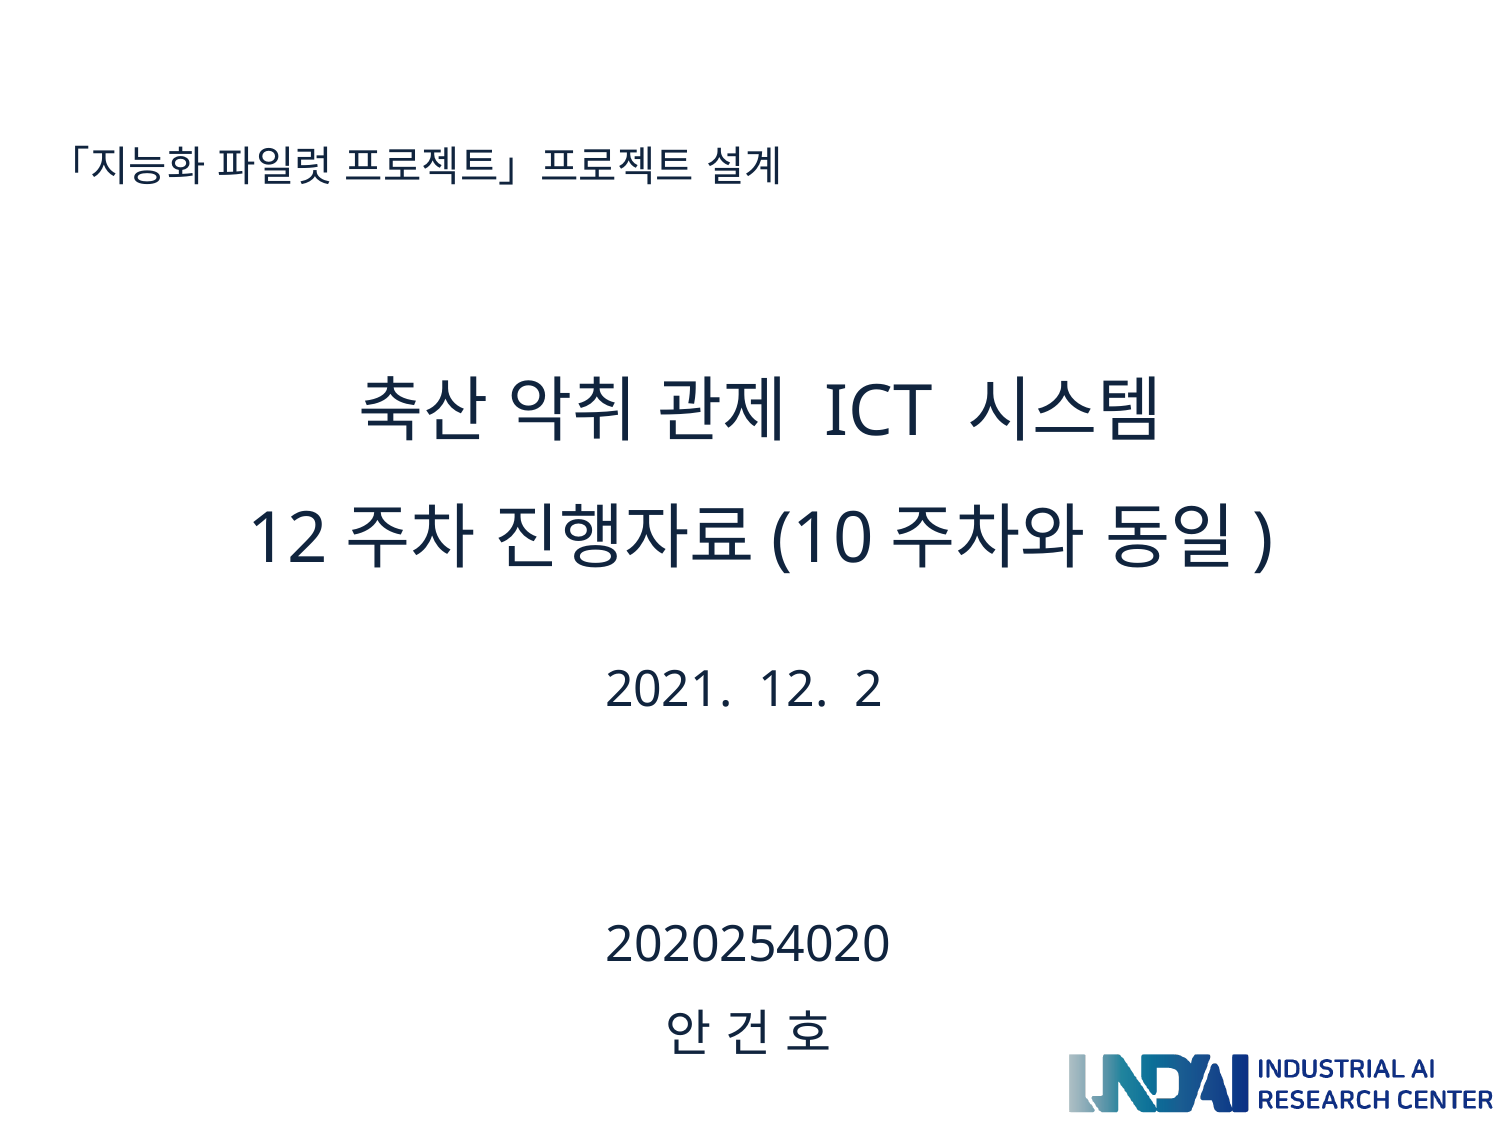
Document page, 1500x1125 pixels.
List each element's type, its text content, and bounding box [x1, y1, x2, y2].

text_box 2021. 12. 2 [29, 648, 1459, 724]
text_box 축산 악취 관제 ICT 시스템 12주차 진행자료(10주차와 동일) [100, 314, 1421, 584]
picture [1057, 1039, 1500, 1123]
text_box 2020254020 안 건 호 [88, 873, 1409, 1069]
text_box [33, 132, 1464, 244]
